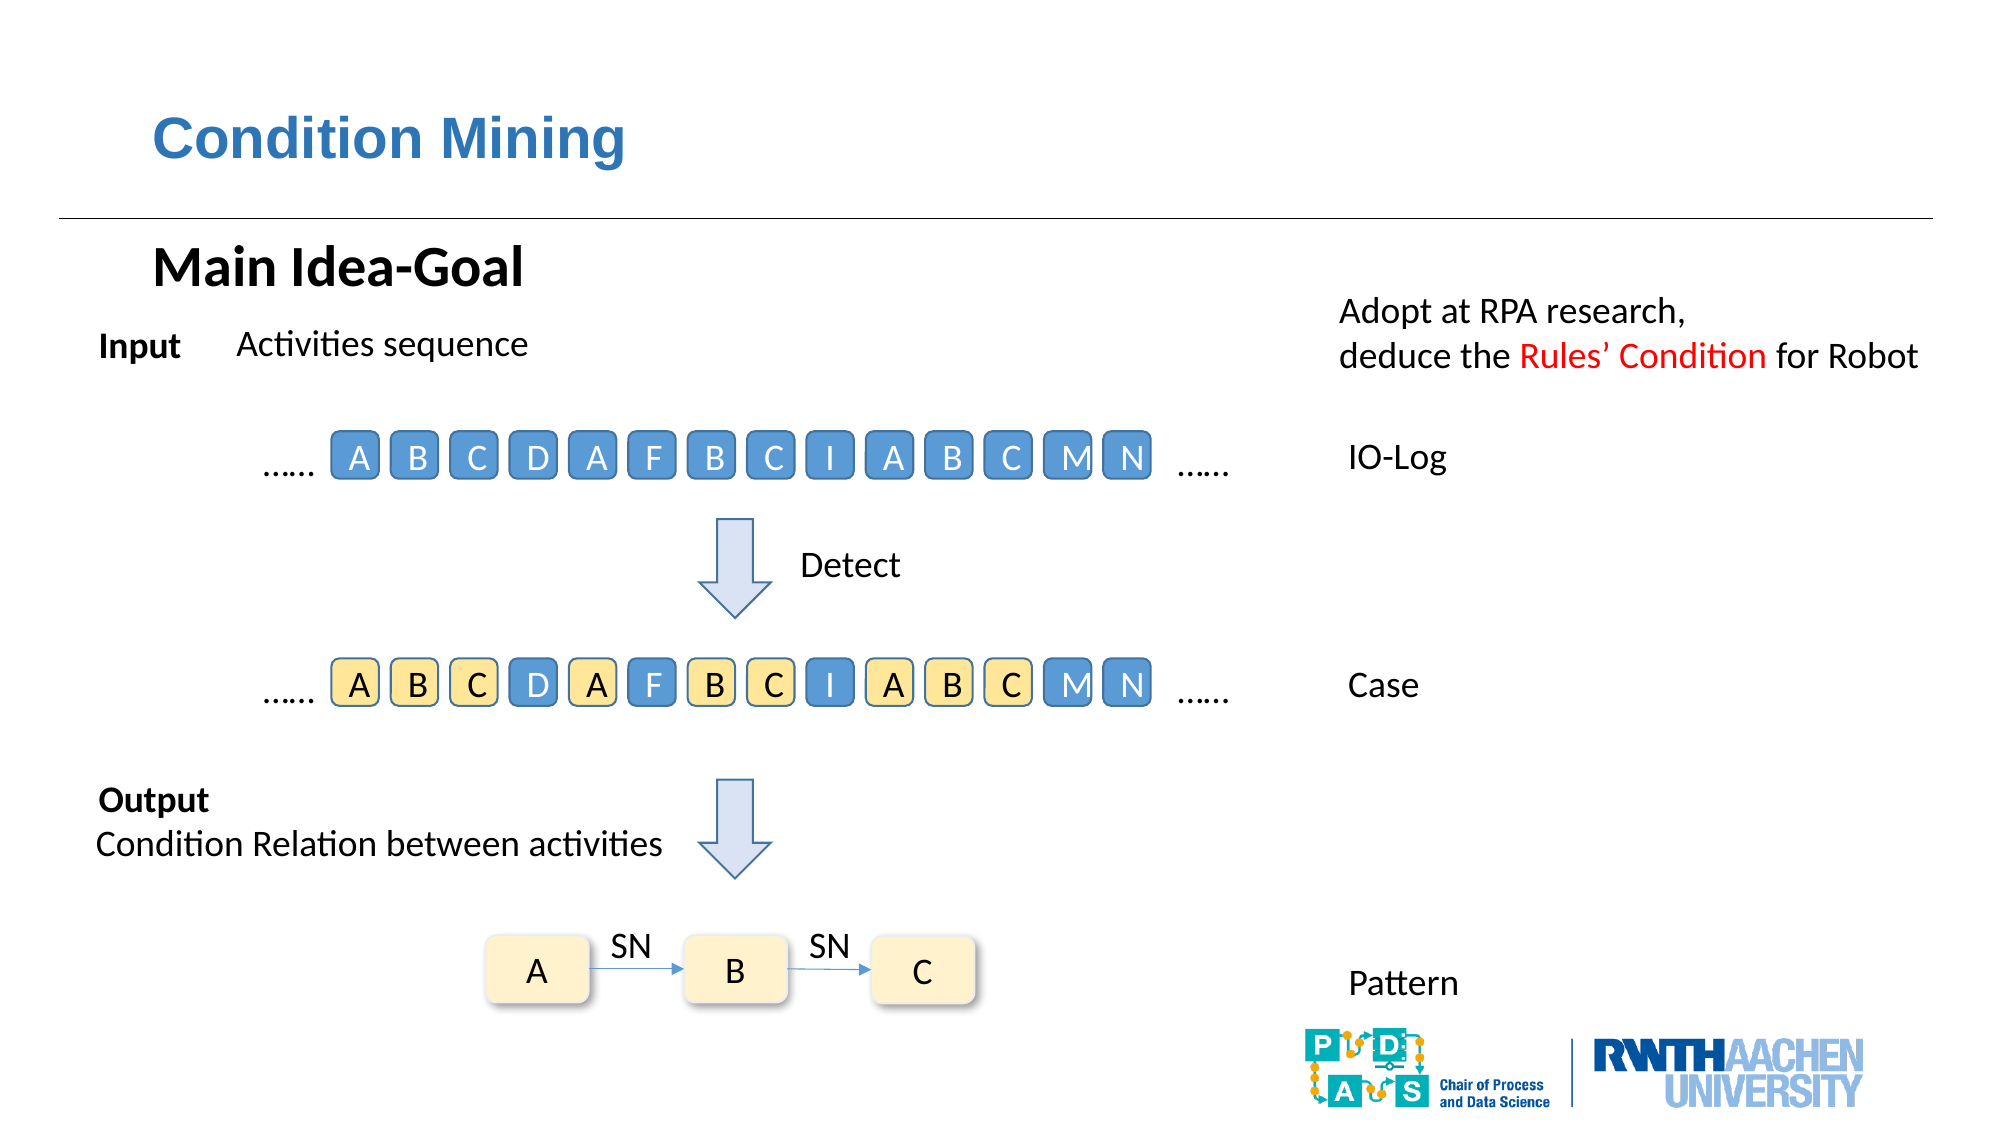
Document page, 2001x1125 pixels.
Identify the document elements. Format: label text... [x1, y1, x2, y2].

text_box SN [595, 913, 689, 974]
list Main Idea-Goal [137, 228, 1863, 307]
text_box C [870, 934, 976, 1005]
picture [1283, 1004, 1885, 1125]
text_box Pattern [1333, 950, 1475, 1011]
text_box [696, 778, 774, 880]
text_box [248, 658, 1378, 720]
text_box B [682, 934, 789, 1004]
text_box Output [83, 767, 231, 827]
text_box A [484, 934, 590, 1004]
text_box IO-Log [1333, 424, 1463, 485]
text_box Input [83, 313, 231, 374]
text_box Activities sequence [221, 311, 798, 372]
text_box SN [794, 913, 887, 974]
text_box Case [1333, 652, 1435, 713]
text_box Detect [785, 532, 1006, 593]
text_box Condition Relation between activities [81, 811, 685, 872]
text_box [248, 431, 1378, 493]
text_box Adopt at RPA research, deduce the Rules’ Condition for Robot [1324, 278, 1935, 384]
title Condition Mining [137, 59, 1863, 219]
text_box [696, 518, 774, 620]
